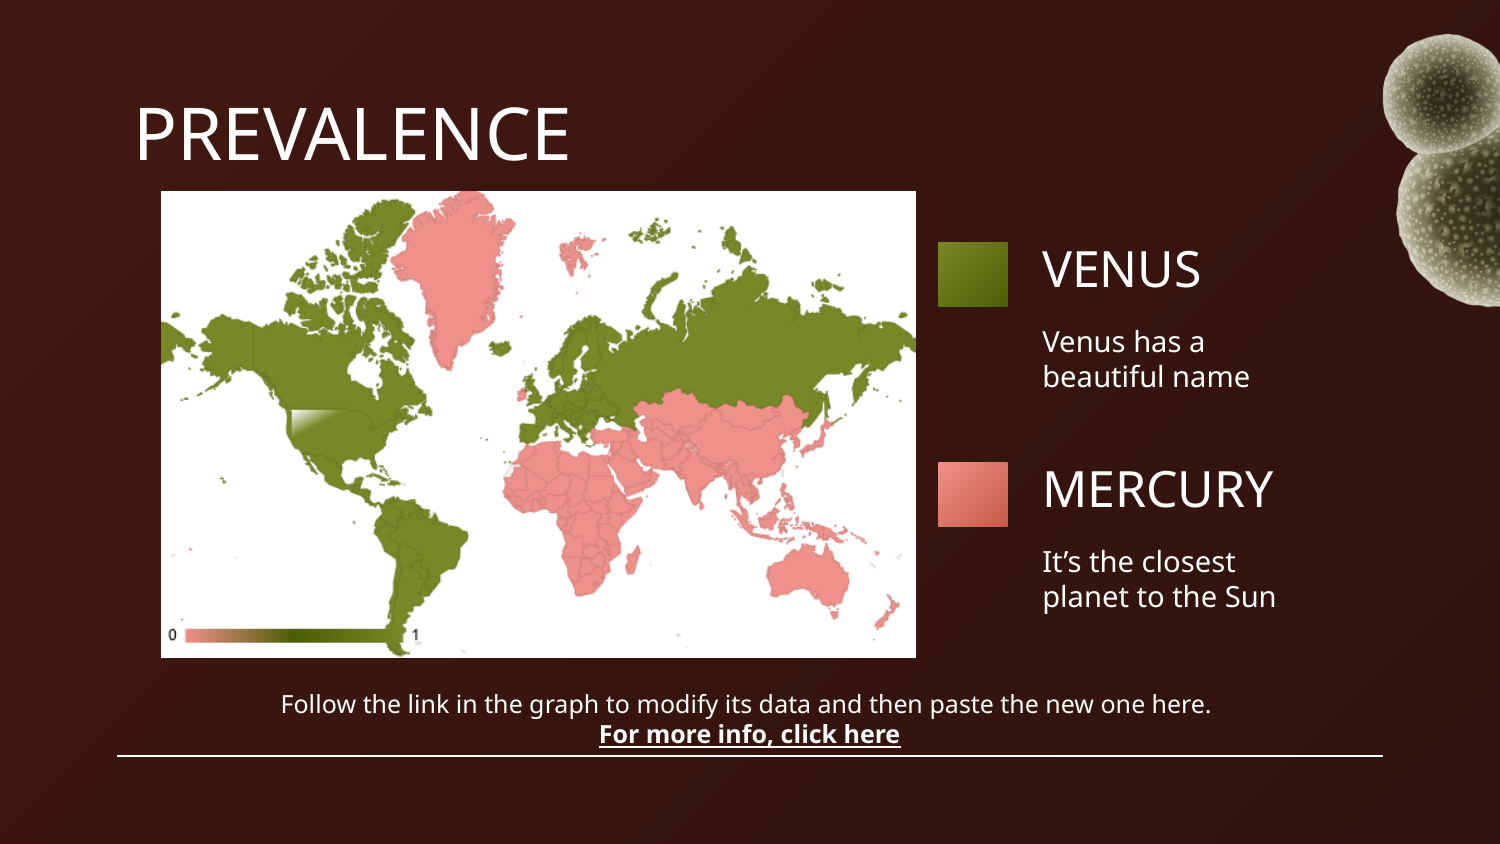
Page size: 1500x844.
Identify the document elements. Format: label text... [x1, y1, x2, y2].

picture [161, 191, 916, 659]
text_box [938, 462, 1008, 527]
text_box It’s the closest planet to the Sun [1027, 528, 1339, 614]
text_box [938, 242, 1008, 307]
text_box Venus has a beautiful name [1027, 308, 1339, 394]
picture [1339, 0, 1500, 356]
text_box MERCURY [1027, 462, 1339, 528]
title PREVALENCE [118, 72, 1382, 167]
text_box VENUS [1027, 242, 1339, 308]
text_box Follow the link in the graph to modify its data and then paste the new one here. For more info, click here [241, 685, 1259, 756]
